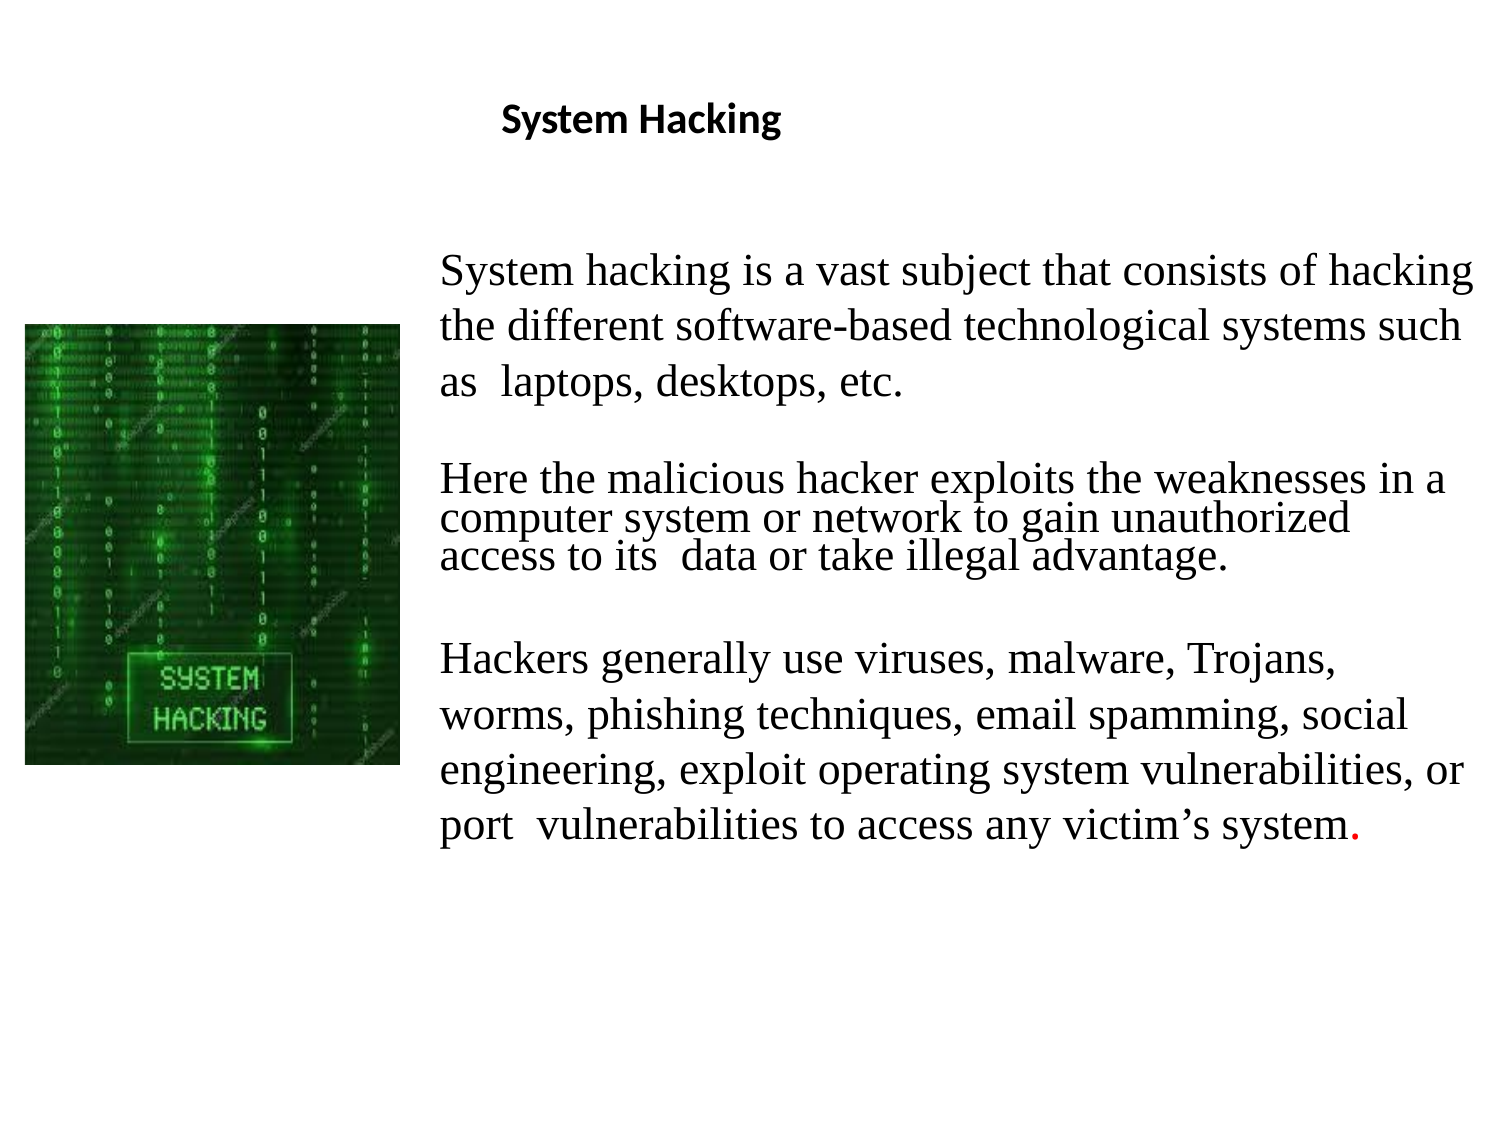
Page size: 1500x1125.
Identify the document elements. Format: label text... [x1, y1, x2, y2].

text_box System hacking is a vast subject that consists of hacking the different software-based technological systems such as laptops, desktops, etc. Here the malicious hacker exploits the weaknesses in a computer system or network to gain unauthorized access to its data or take illegal advantage. Hackers generally use viruses, malware, Trojans, worms, phishing techniques, email spamming, social engineering, exploit operating system vulnerabilities, or port vulnerabilities to access any victim’s system. [437, 237, 1475, 849]
text_box [24, 324, 400, 766]
title System Hacking [24, 87, 1038, 150]
